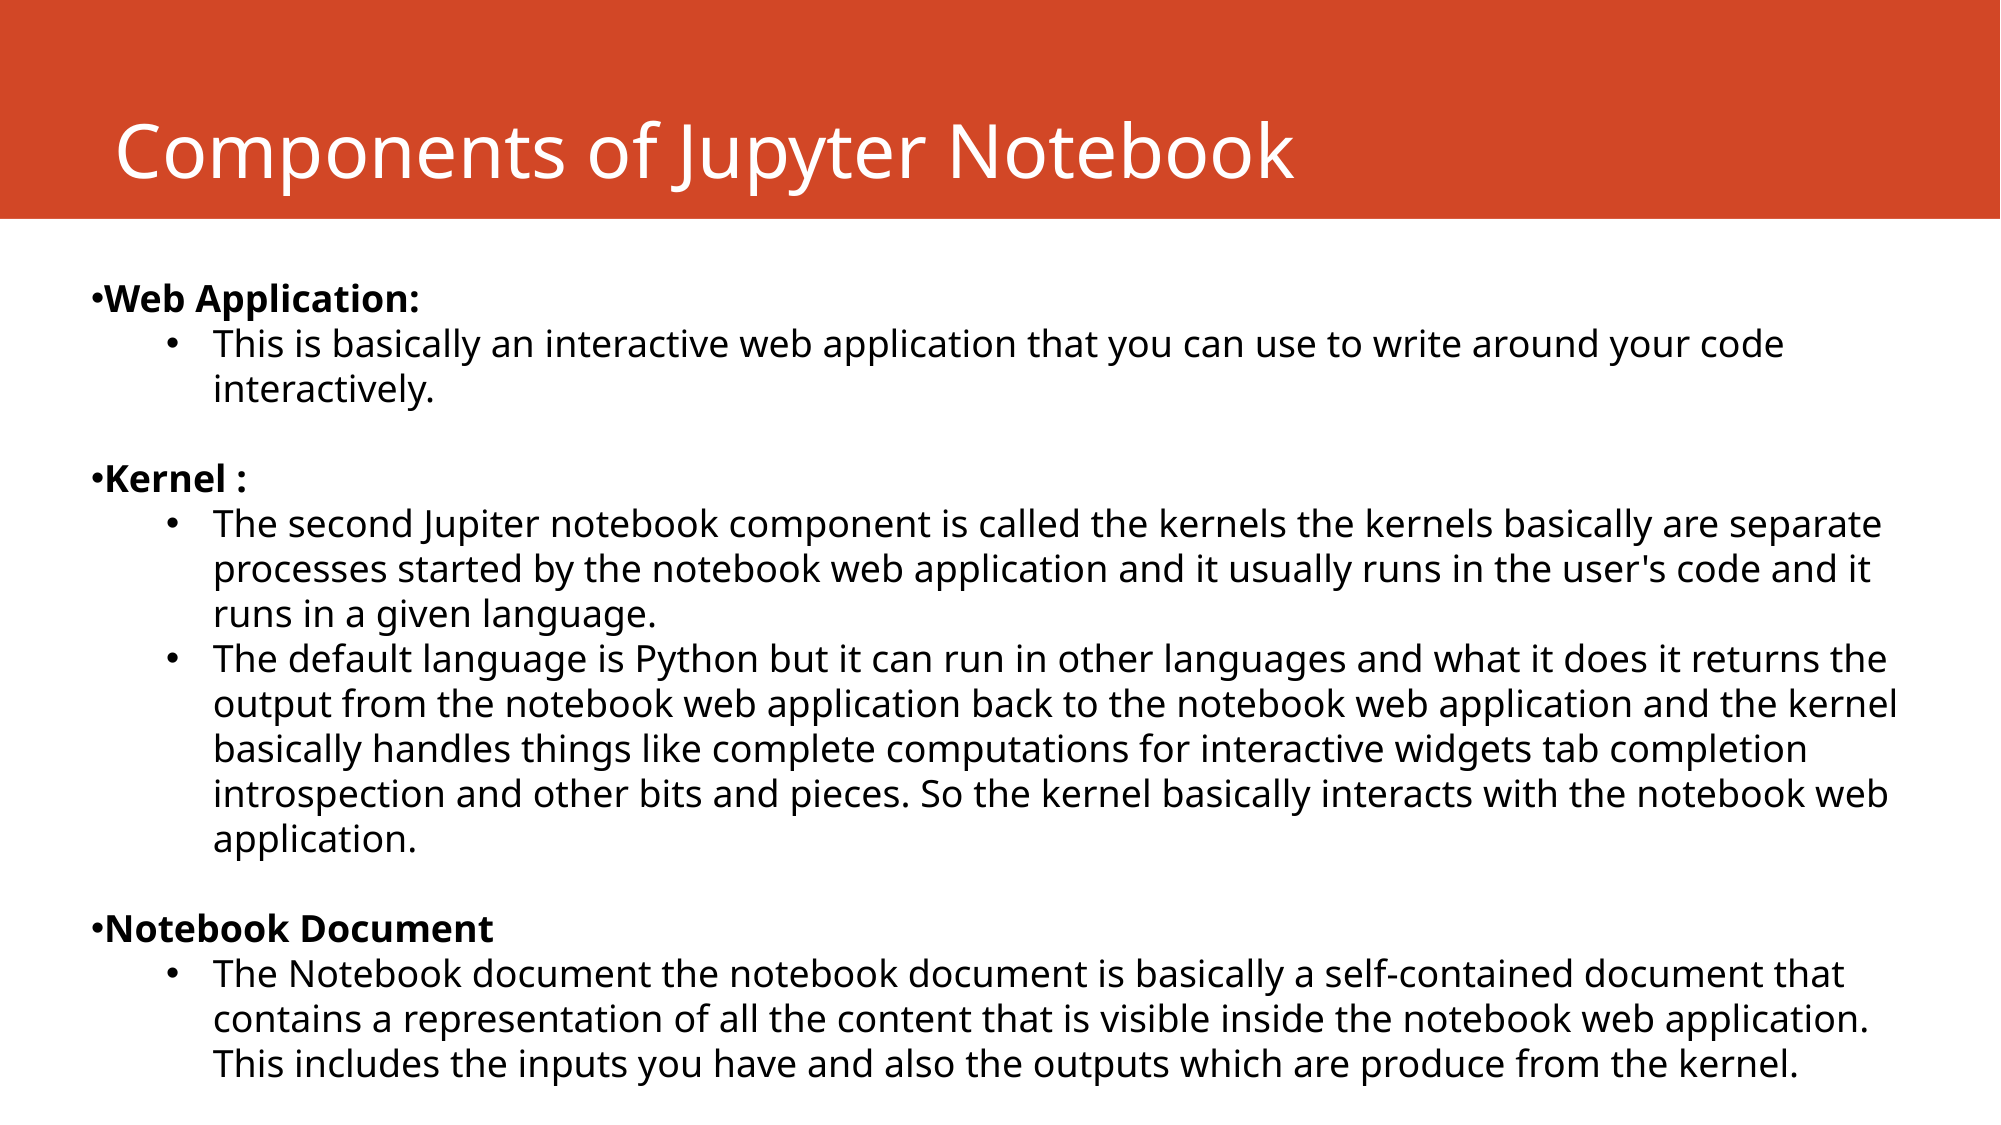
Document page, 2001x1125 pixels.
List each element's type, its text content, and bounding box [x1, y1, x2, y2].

text_box Web Application: This is basically an interactive web application that you can use to write around your code interactively. Kernel : The second Jupiter notebook component is called the kernels the kernels basically are separate processes started by the notebook web application and it usually runs in the user's code and it runs in a given language. The default language is Python but it can run in other languages and what it does it returns the output from the notebook web application back to the notebook web application and the kernel basically handles things like complete computations for interactive widgets tab completion introspection and other bits and pieces. So the kernel basically interacts with the notebook web application. Notebook Document The Notebook document the notebook document is basically a self-contained document that contains a representation of all the content that is visible inside the notebook web application. This includes the inputs you have and also the outputs which are produce from the kernel. [76, 267, 1934, 1120]
title Components of Jupyter Notebook [99, 0, 1863, 202]
